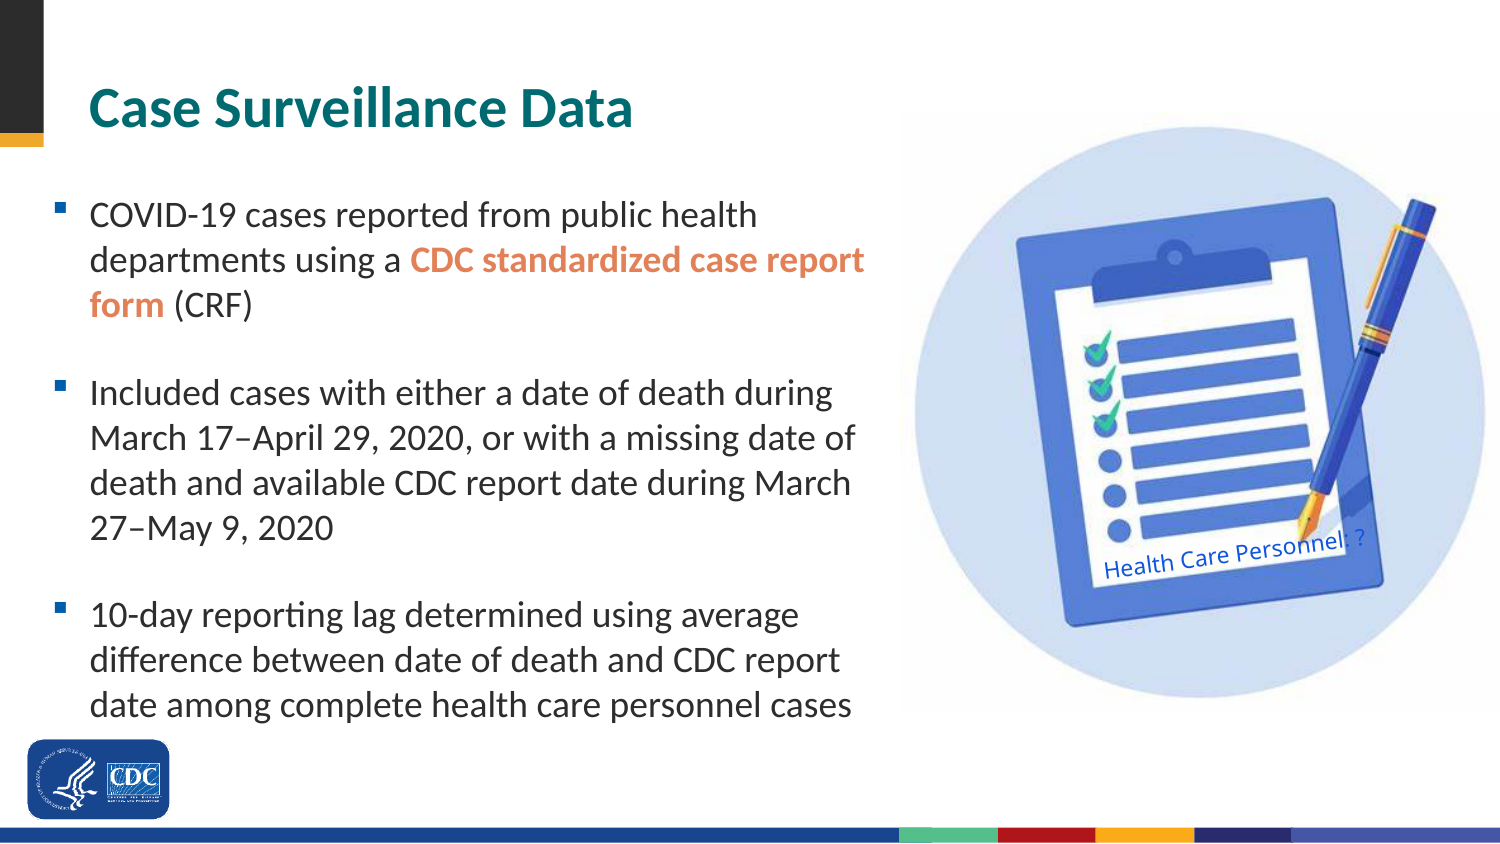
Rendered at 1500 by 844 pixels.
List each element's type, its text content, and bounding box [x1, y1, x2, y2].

picture [899, 112, 1500, 713]
title Case Surveillance Data [75, 33, 1425, 147]
picture [26, 738, 170, 820]
list COVID-19 cases reported from public health departments using a CDC standardized case report form (CRF) Included cases with either a date of death during March 17–April 29, 2020, or with a missing date of death and available CDC report date during March 27–May 9, 2020 10-day reporting lag determined using average difference between date of death and CDC report date among complete health care personnel cases [36, 182, 902, 731]
